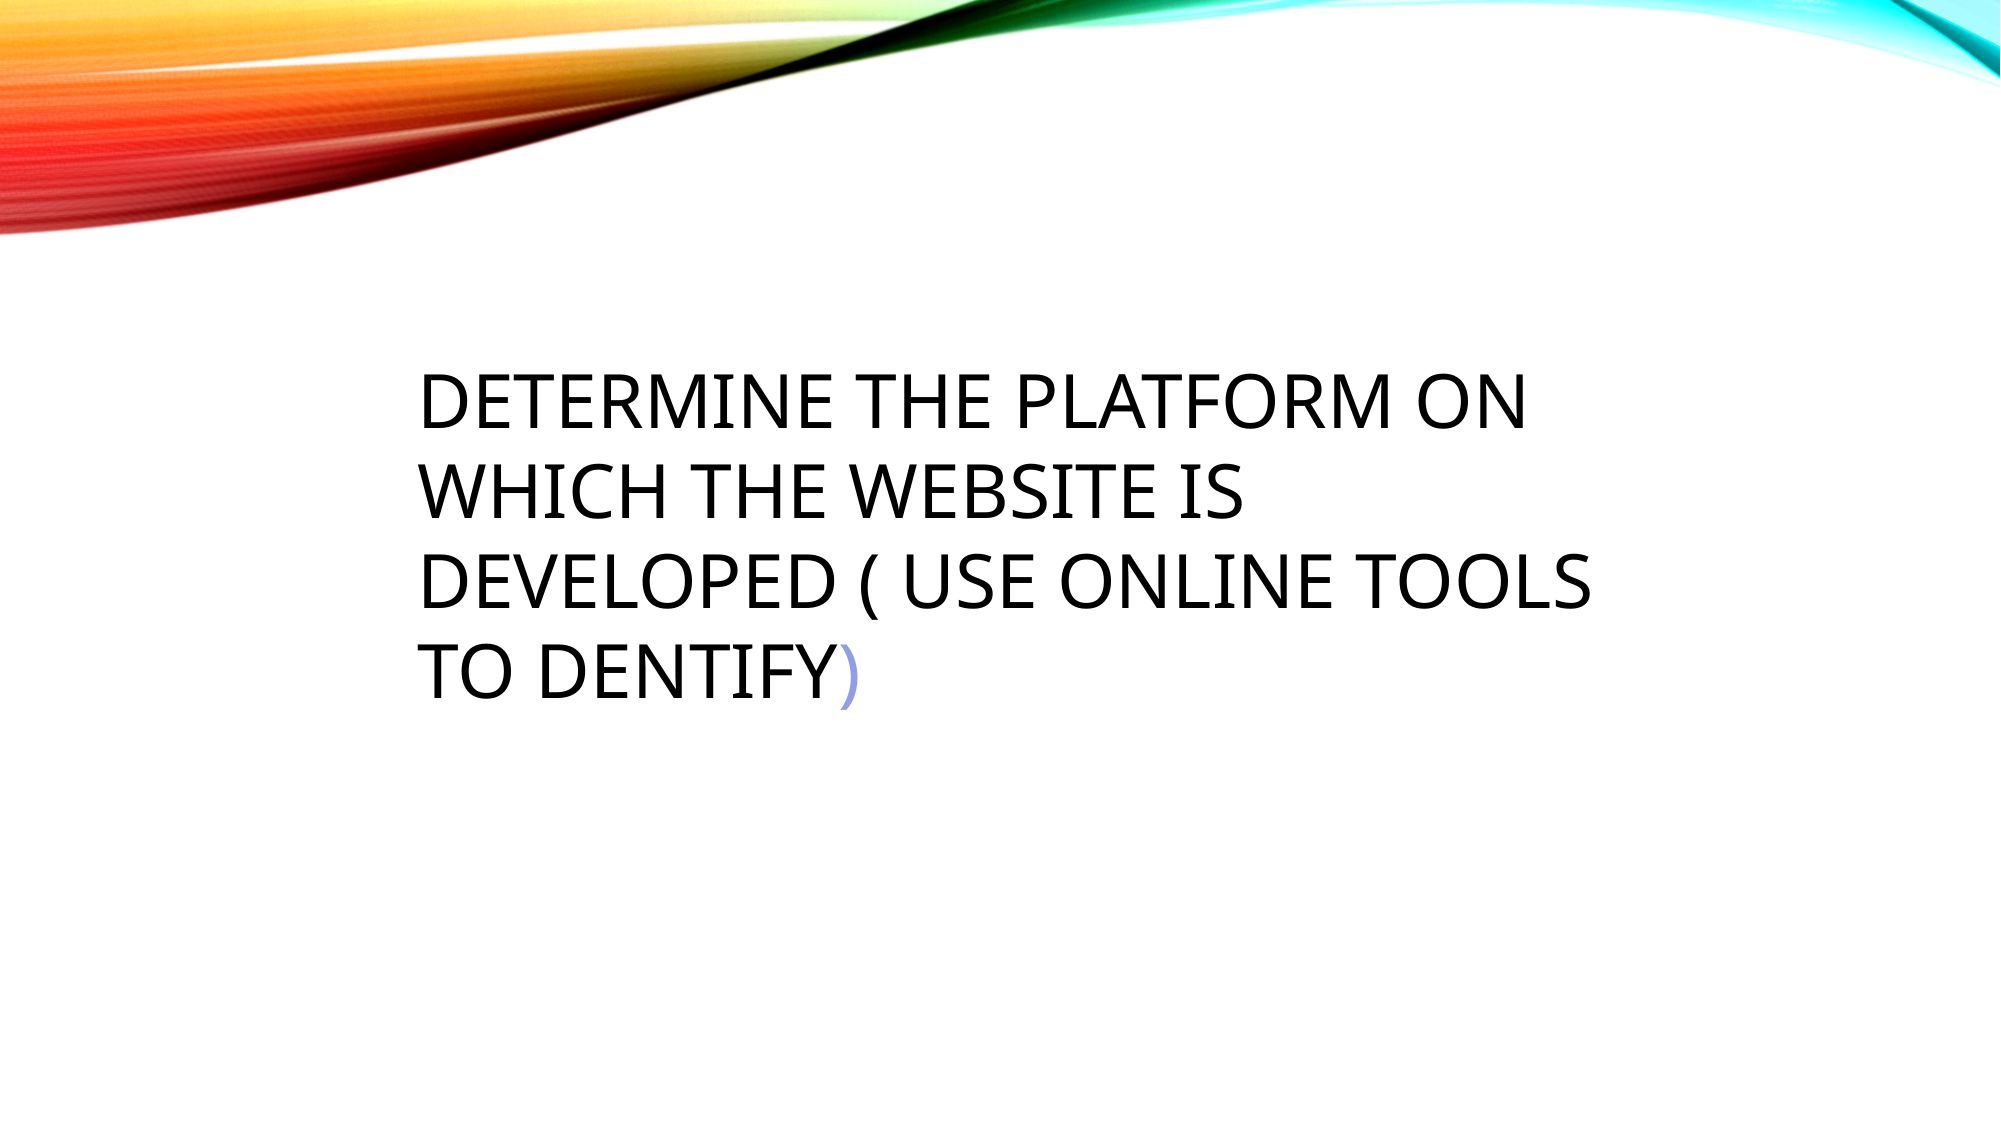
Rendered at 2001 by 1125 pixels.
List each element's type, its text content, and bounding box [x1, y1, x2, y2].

text_box DETERMINE THE PLATFORM ON WHICH THE WEBSITE IS DEVELOPED ( USE ONLINE TOOLS TO DENTIFY) [402, 346, 1680, 721]
picture [0, 0, 2000, 237]
